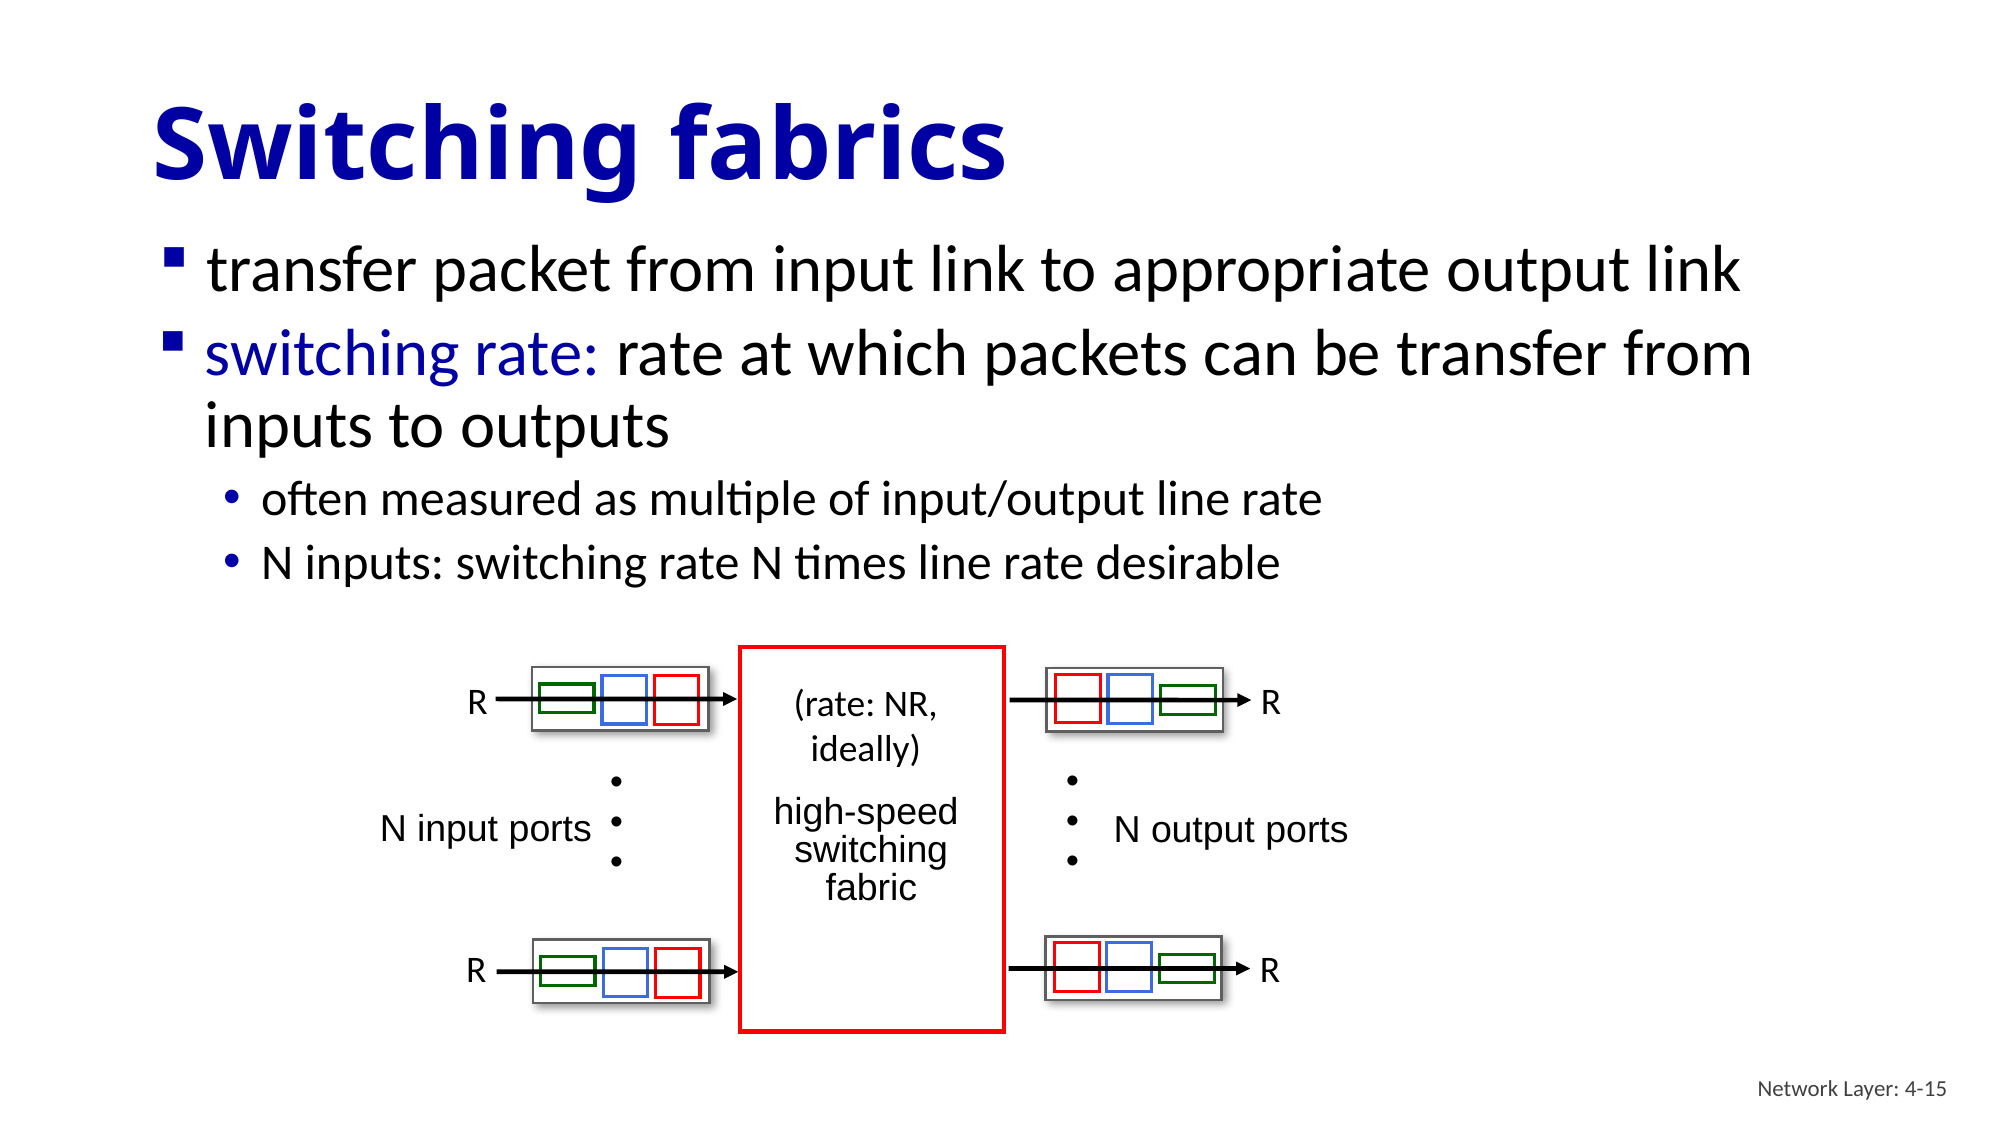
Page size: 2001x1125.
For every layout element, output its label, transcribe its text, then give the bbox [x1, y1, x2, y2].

text_box switching rate: rate at which packets can be transfer from inputs to outputs often measured as multiple of input/output line rate N inputs: switching rate N times line rate desirable [132, 309, 1943, 691]
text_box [532, 939, 710, 1004]
title Switching fabrics [137, 74, 1863, 221]
text_box R [1251, 937, 1295, 998]
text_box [1009, 667, 1252, 732]
text_box R [451, 937, 502, 998]
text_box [531, 666, 709, 731]
text_box N output ports [1160, 797, 1364, 858]
text_box R [452, 669, 503, 730]
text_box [1008, 936, 1251, 1000]
text_box R [1252, 669, 1296, 730]
text_box [709, 692, 738, 706]
text_box [710, 965, 739, 979]
text_box N input ports [365, 796, 589, 857]
text_box . . . [589, 755, 704, 908]
slide_number Network Layer: 4-15 [1512, 1056, 1963, 1117]
text_box . . . [1044, 754, 1160, 907]
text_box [739, 646, 1004, 1032]
list transfer packet from input link to appropriate output link [133, 226, 1944, 331]
